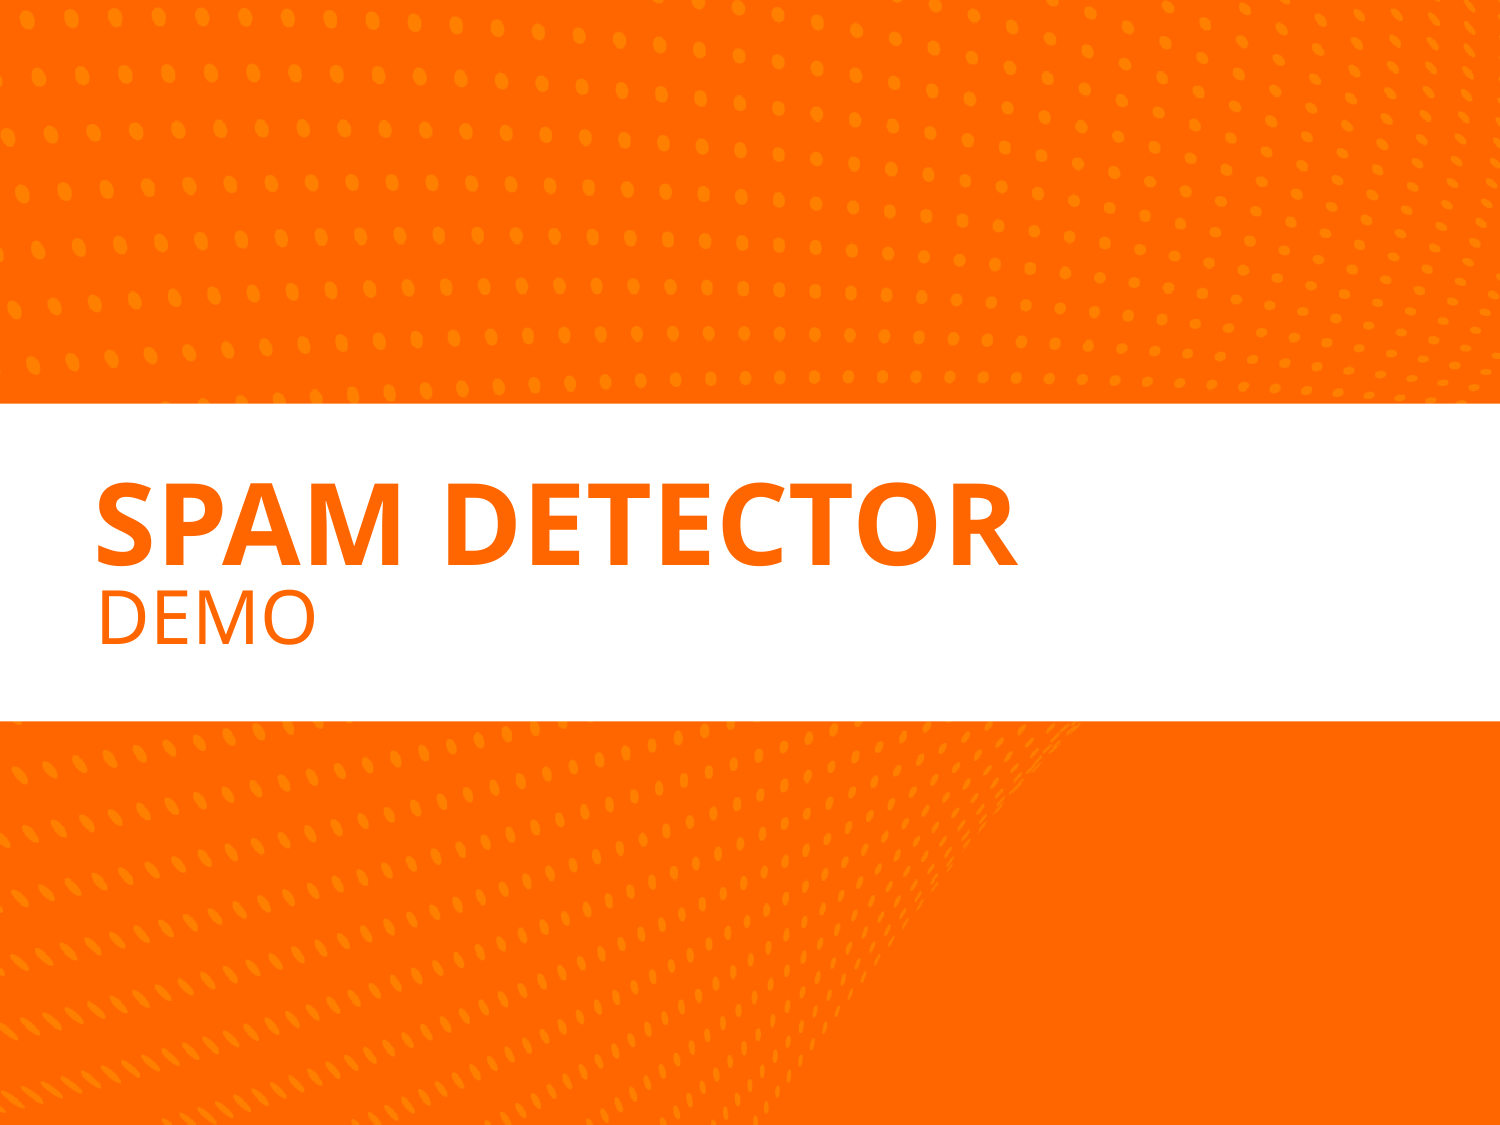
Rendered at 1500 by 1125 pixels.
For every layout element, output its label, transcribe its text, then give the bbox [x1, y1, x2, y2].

picture [0, 0, 1500, 403]
list Demo [78, 604, 1424, 674]
picture [0, 722, 1500, 1125]
title Spam detector [76, 454, 1425, 604]
